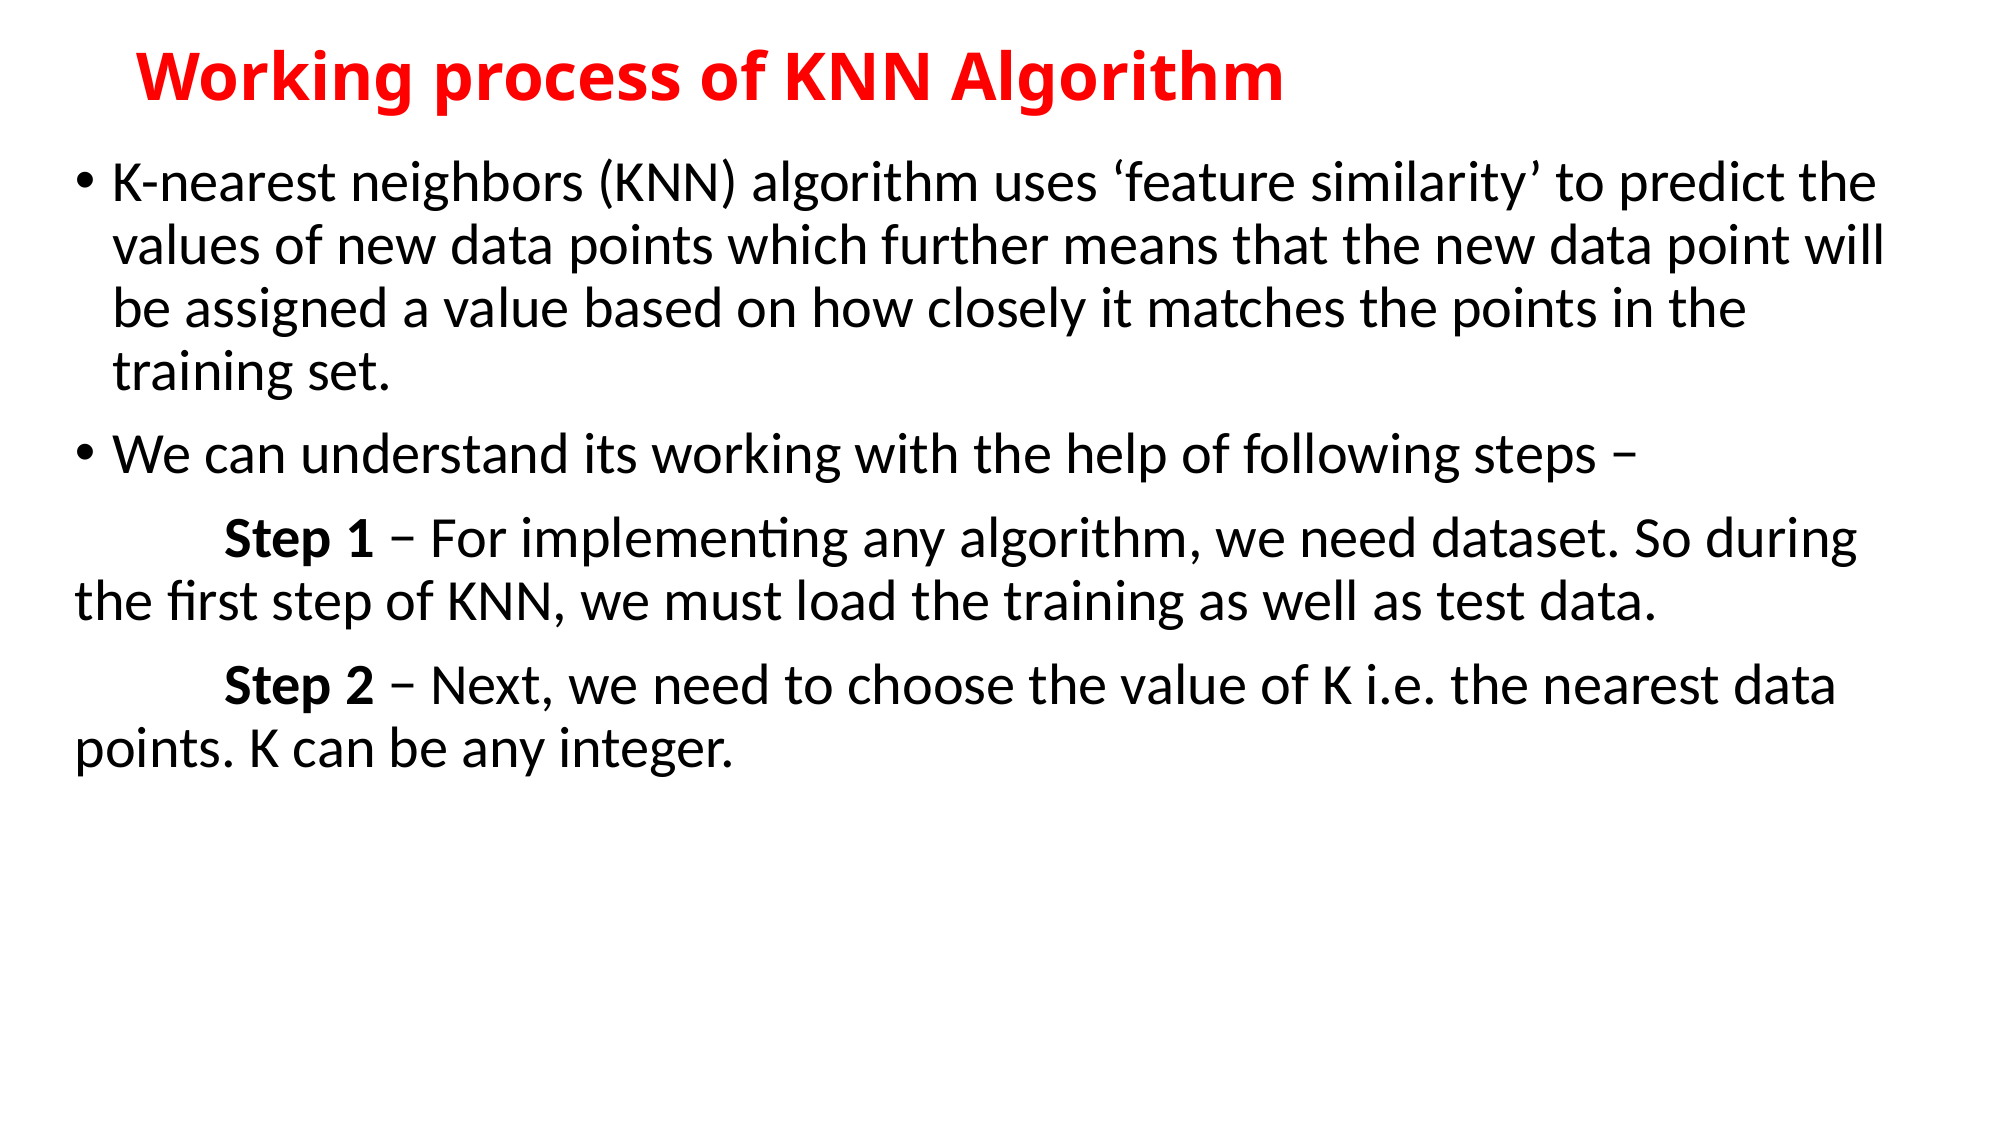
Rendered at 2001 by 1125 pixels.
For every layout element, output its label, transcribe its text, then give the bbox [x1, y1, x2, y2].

title Working process of KNN Algorithm [121, 35, 1847, 123]
list K-nearest neighbors (KNN) algorithm uses ‘feature similarity’ to predict the values of new data points which further means that the new data point will be assigned a value based on how closely it matches the points in the training set. We can understand its working with the help of following steps − Step 1 − For implementing any algorithm, we need dataset. So during the first step of KNN, we must load the training as well as test data. Step 2 − Next, we need to choose the value of K i.e. the nearest data points. K can be any integer. [59, 143, 1926, 1065]
